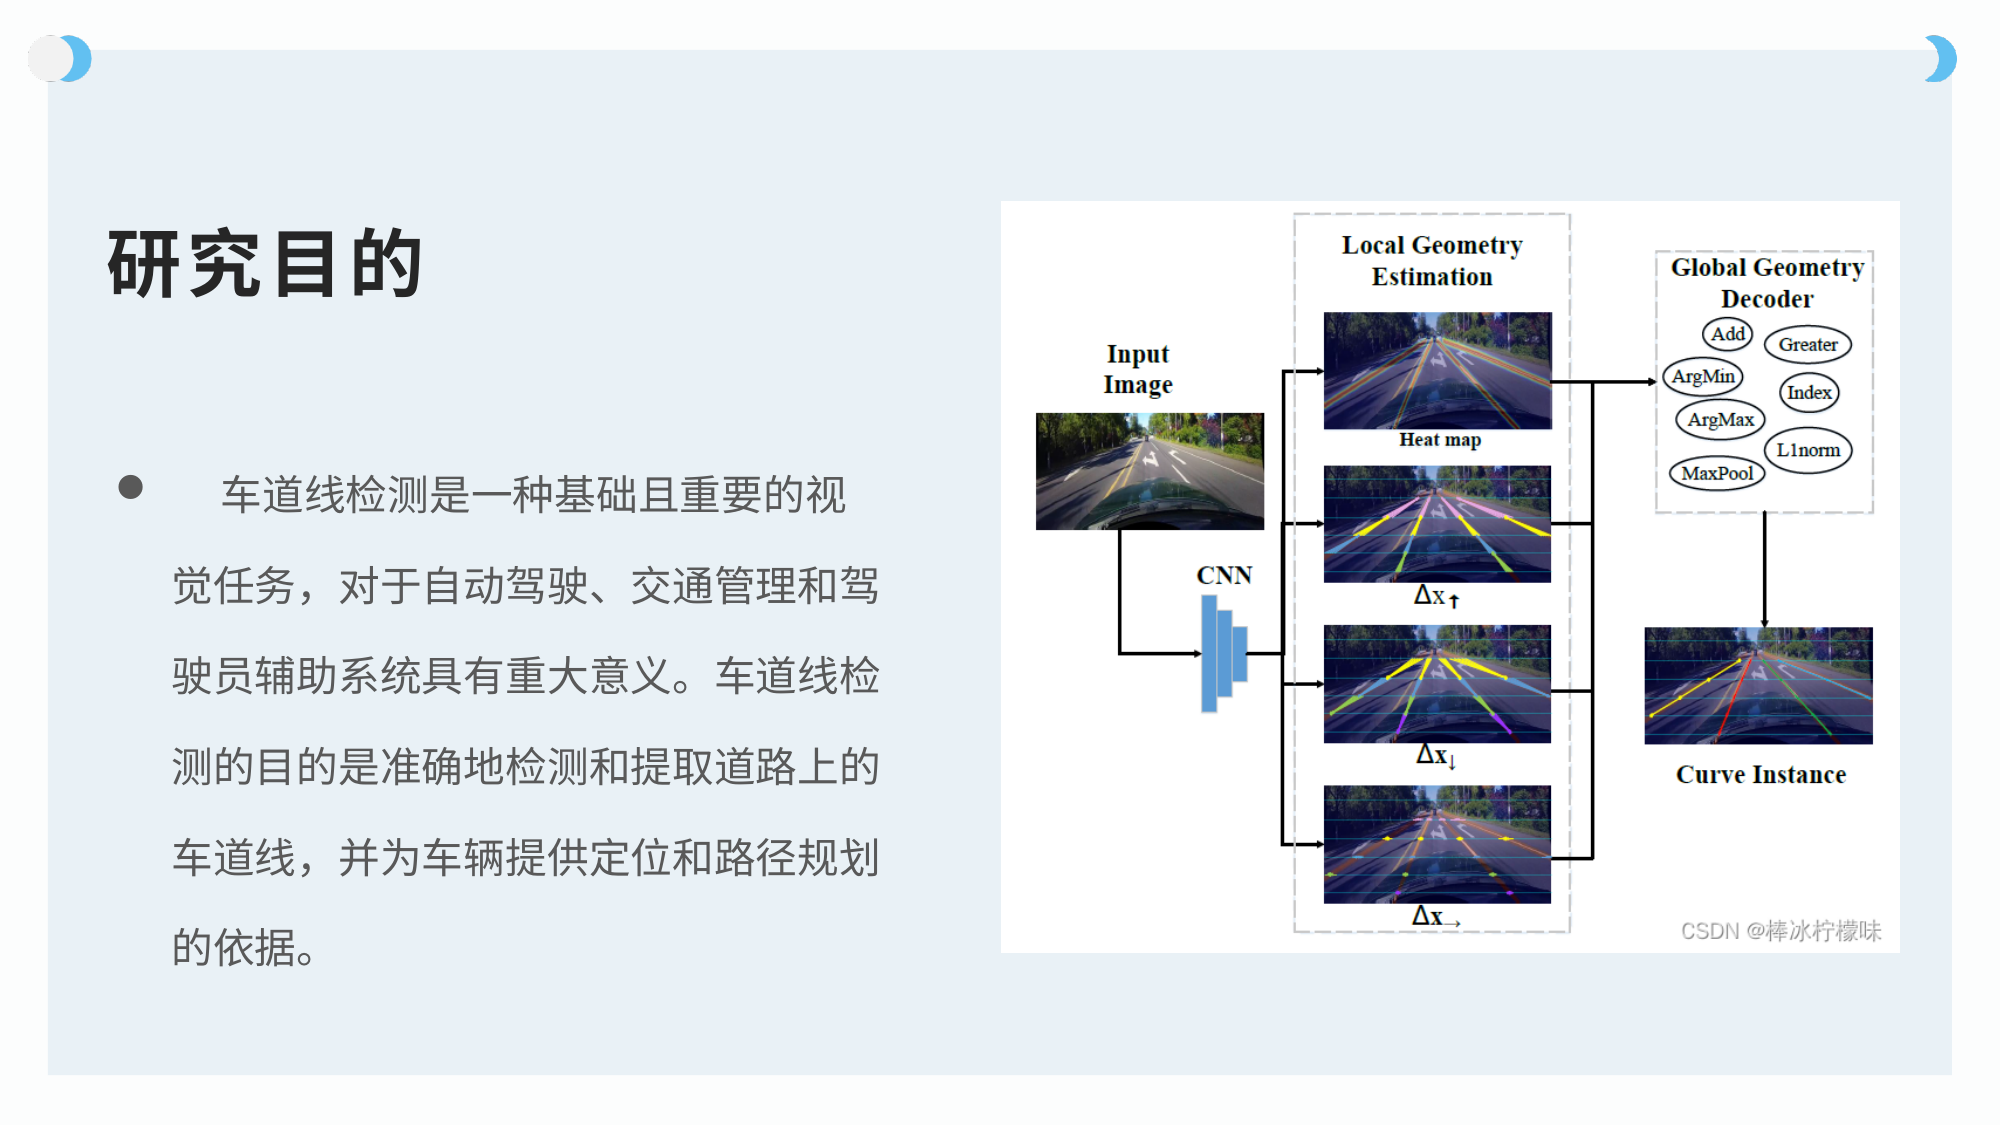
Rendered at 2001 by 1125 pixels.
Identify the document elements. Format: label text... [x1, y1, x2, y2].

text_box 研究目的 [91, 69, 892, 321]
picture [1001, 201, 1900, 953]
text_box [47, 49, 1953, 1076]
picture [1881, 0, 2000, 118]
text_box 车道线检测是一种基础且重要的视觉任务，对于自动驾驶、交通管理和驾驶员辅助系统具有重大意义。车道线检测的目的是准确地检测和提取道路上的车道线，并为车辆提供定位和路径规划的依据。 [100, 424, 901, 1031]
picture [0, 0, 119, 119]
